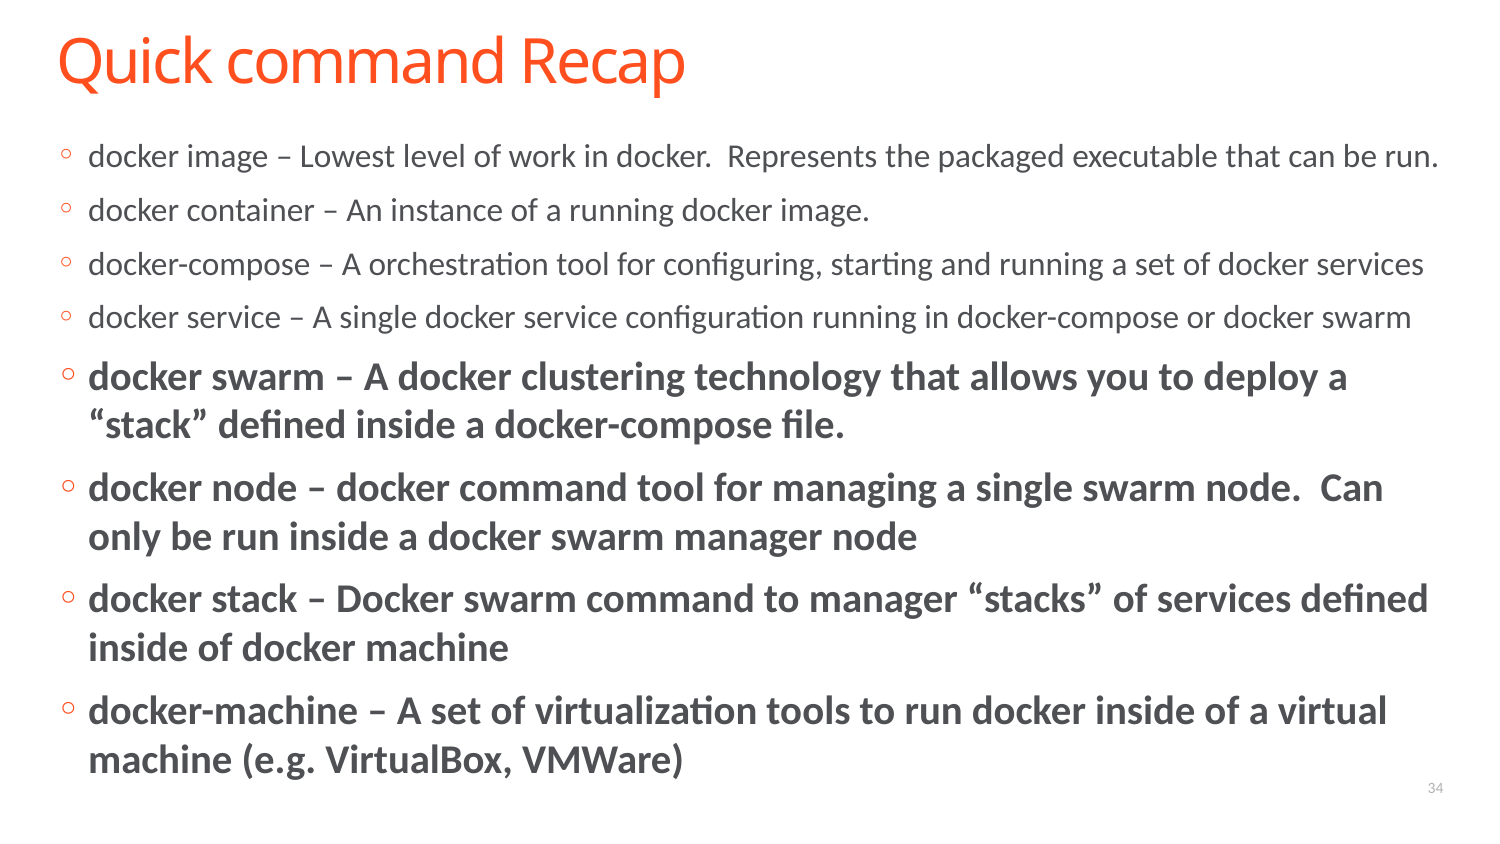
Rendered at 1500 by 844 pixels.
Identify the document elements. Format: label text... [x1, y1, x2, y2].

slide_number 34 [1130, 764, 1444, 810]
title Quick command Recap [56, 29, 1444, 104]
list docker image – Lowest level of work in docker. Represents the packaged executable that can be run. docker container – An instance of a running docker image. docker-compose – A orchestration tool for configuring, starting and running a set of docker services docker service – A single docker service configuration running in docker-compose or docker swarm docker swarm – A docker clustering technology that allows you to deploy a “stack” defined inside a docker-compose file. docker node – docker command tool for managing a single swarm node. Can only be run inside a docker swarm manager node docker stack – Docker swarm command to manager “stacks” of services defined inside of docker machine docker-machine – A set of virtualization tools to run docker inside of a virtual machine (e.g. VirtualBox, VMWare) [56, 104, 1444, 810]
